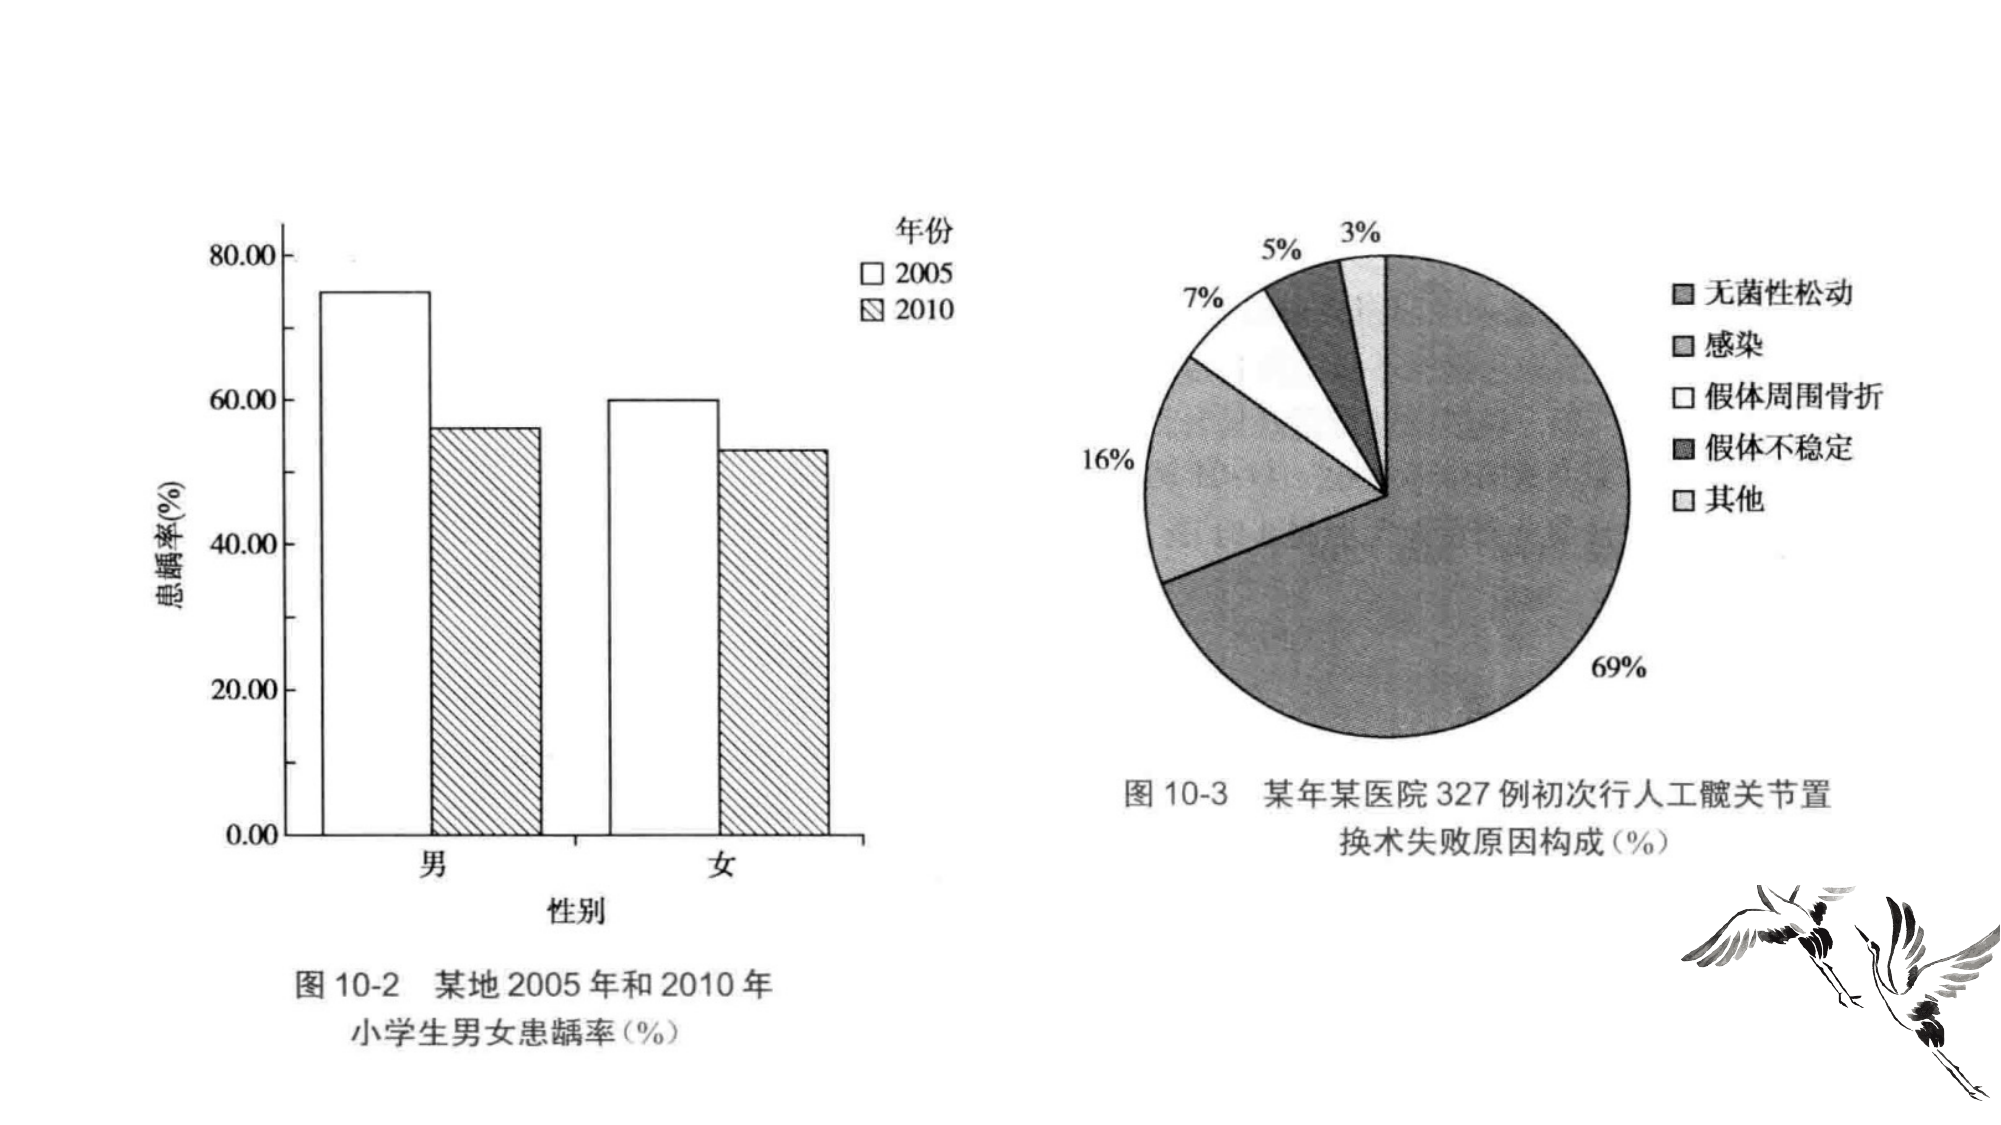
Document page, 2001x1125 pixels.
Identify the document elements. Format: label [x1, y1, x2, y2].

picture [1047, 192, 2000, 1101]
picture [124, 161, 991, 1060]
